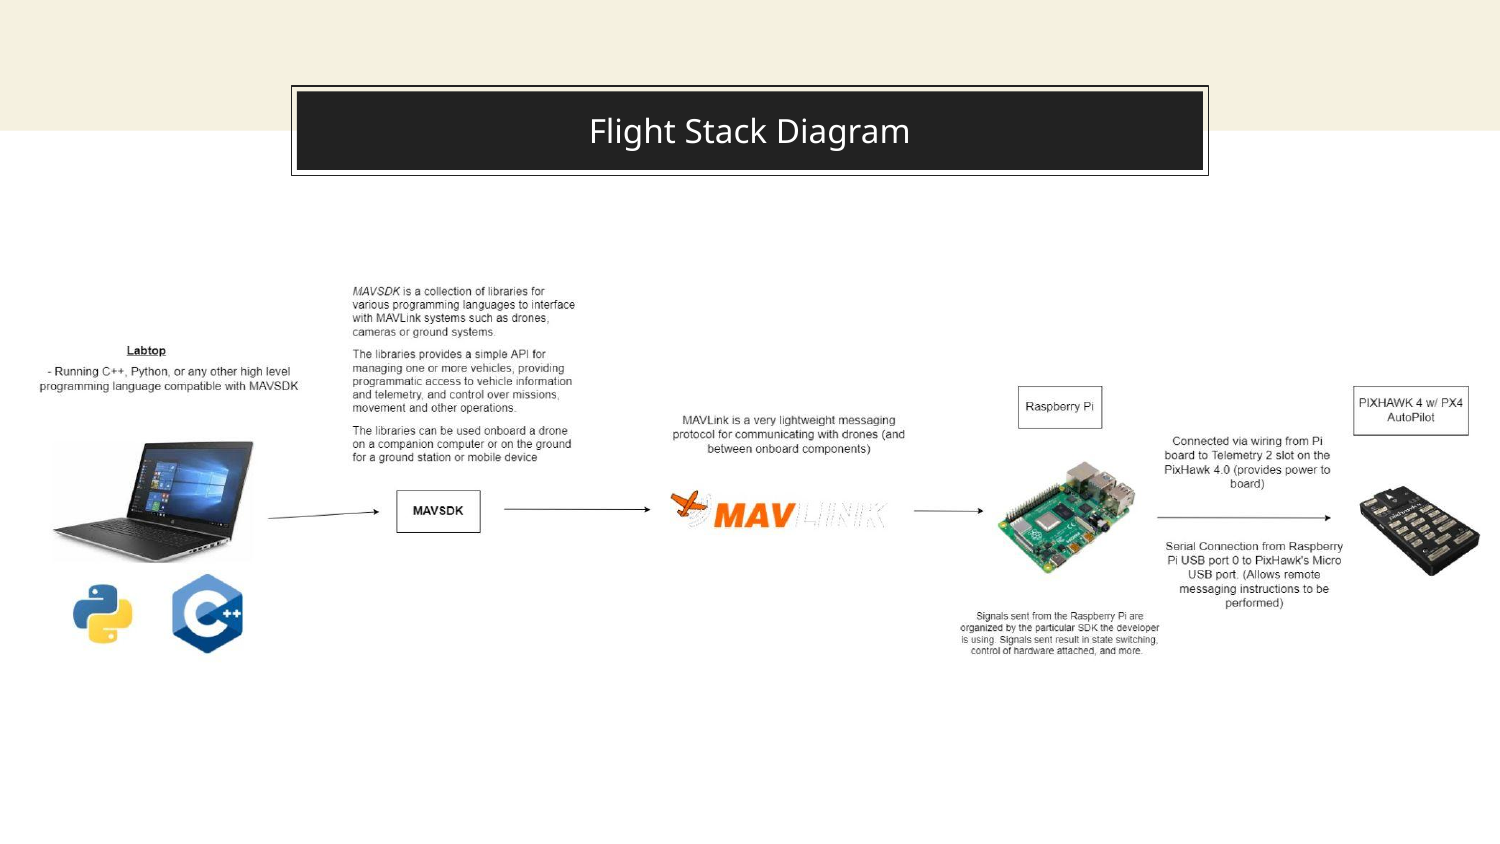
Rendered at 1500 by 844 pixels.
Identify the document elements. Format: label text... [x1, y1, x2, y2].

title Flight Stack Diagram [296, 91, 1203, 170]
picture [14, 281, 1486, 679]
